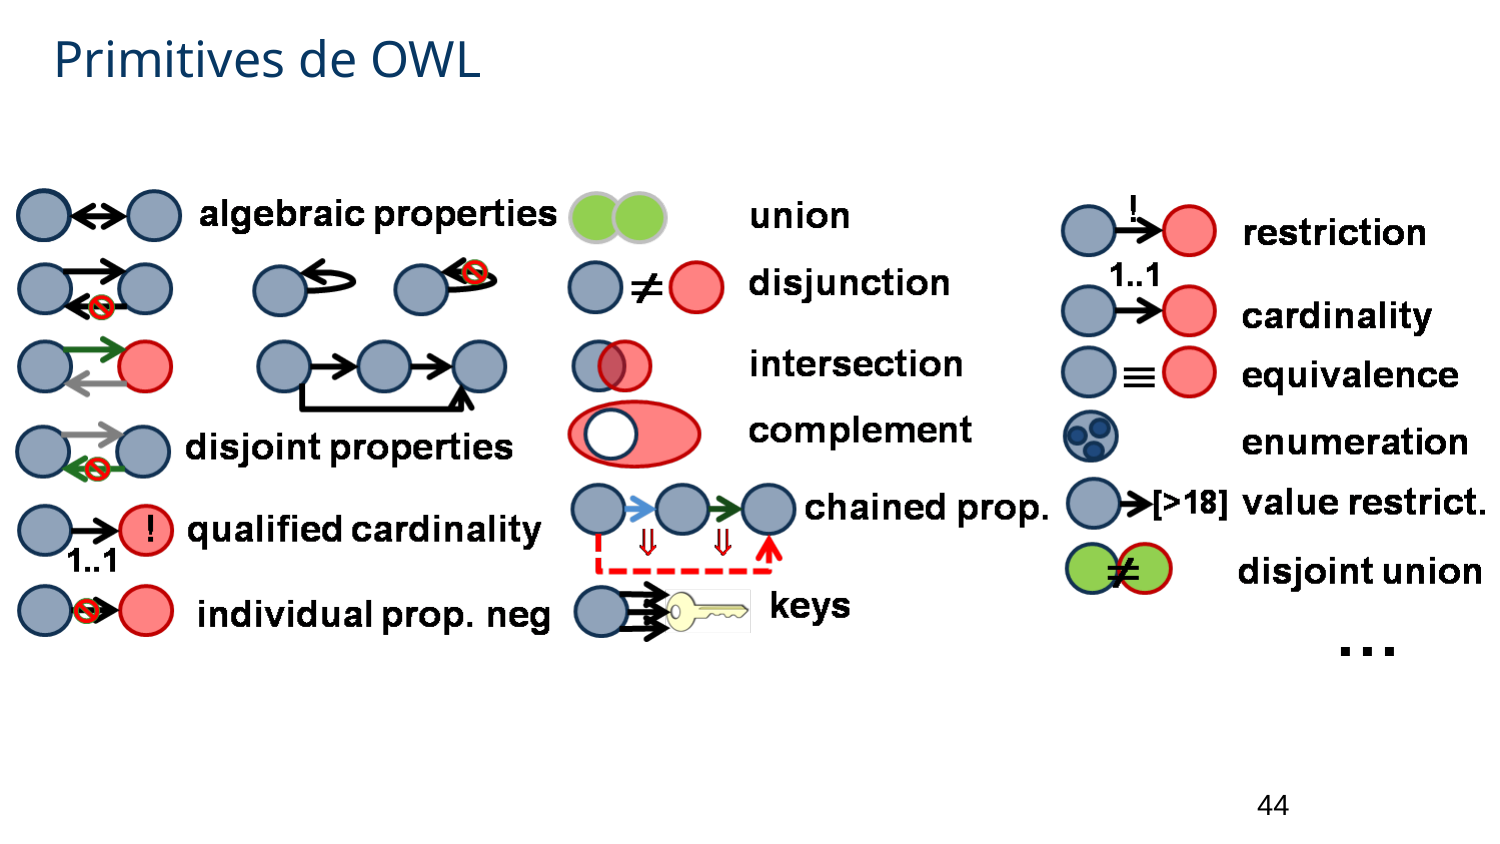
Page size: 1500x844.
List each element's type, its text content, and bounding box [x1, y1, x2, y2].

picture [15, 188, 1485, 656]
title Primitives de OWL [38, 21, 1389, 95]
slide_number 44 [1241, 771, 1332, 836]
